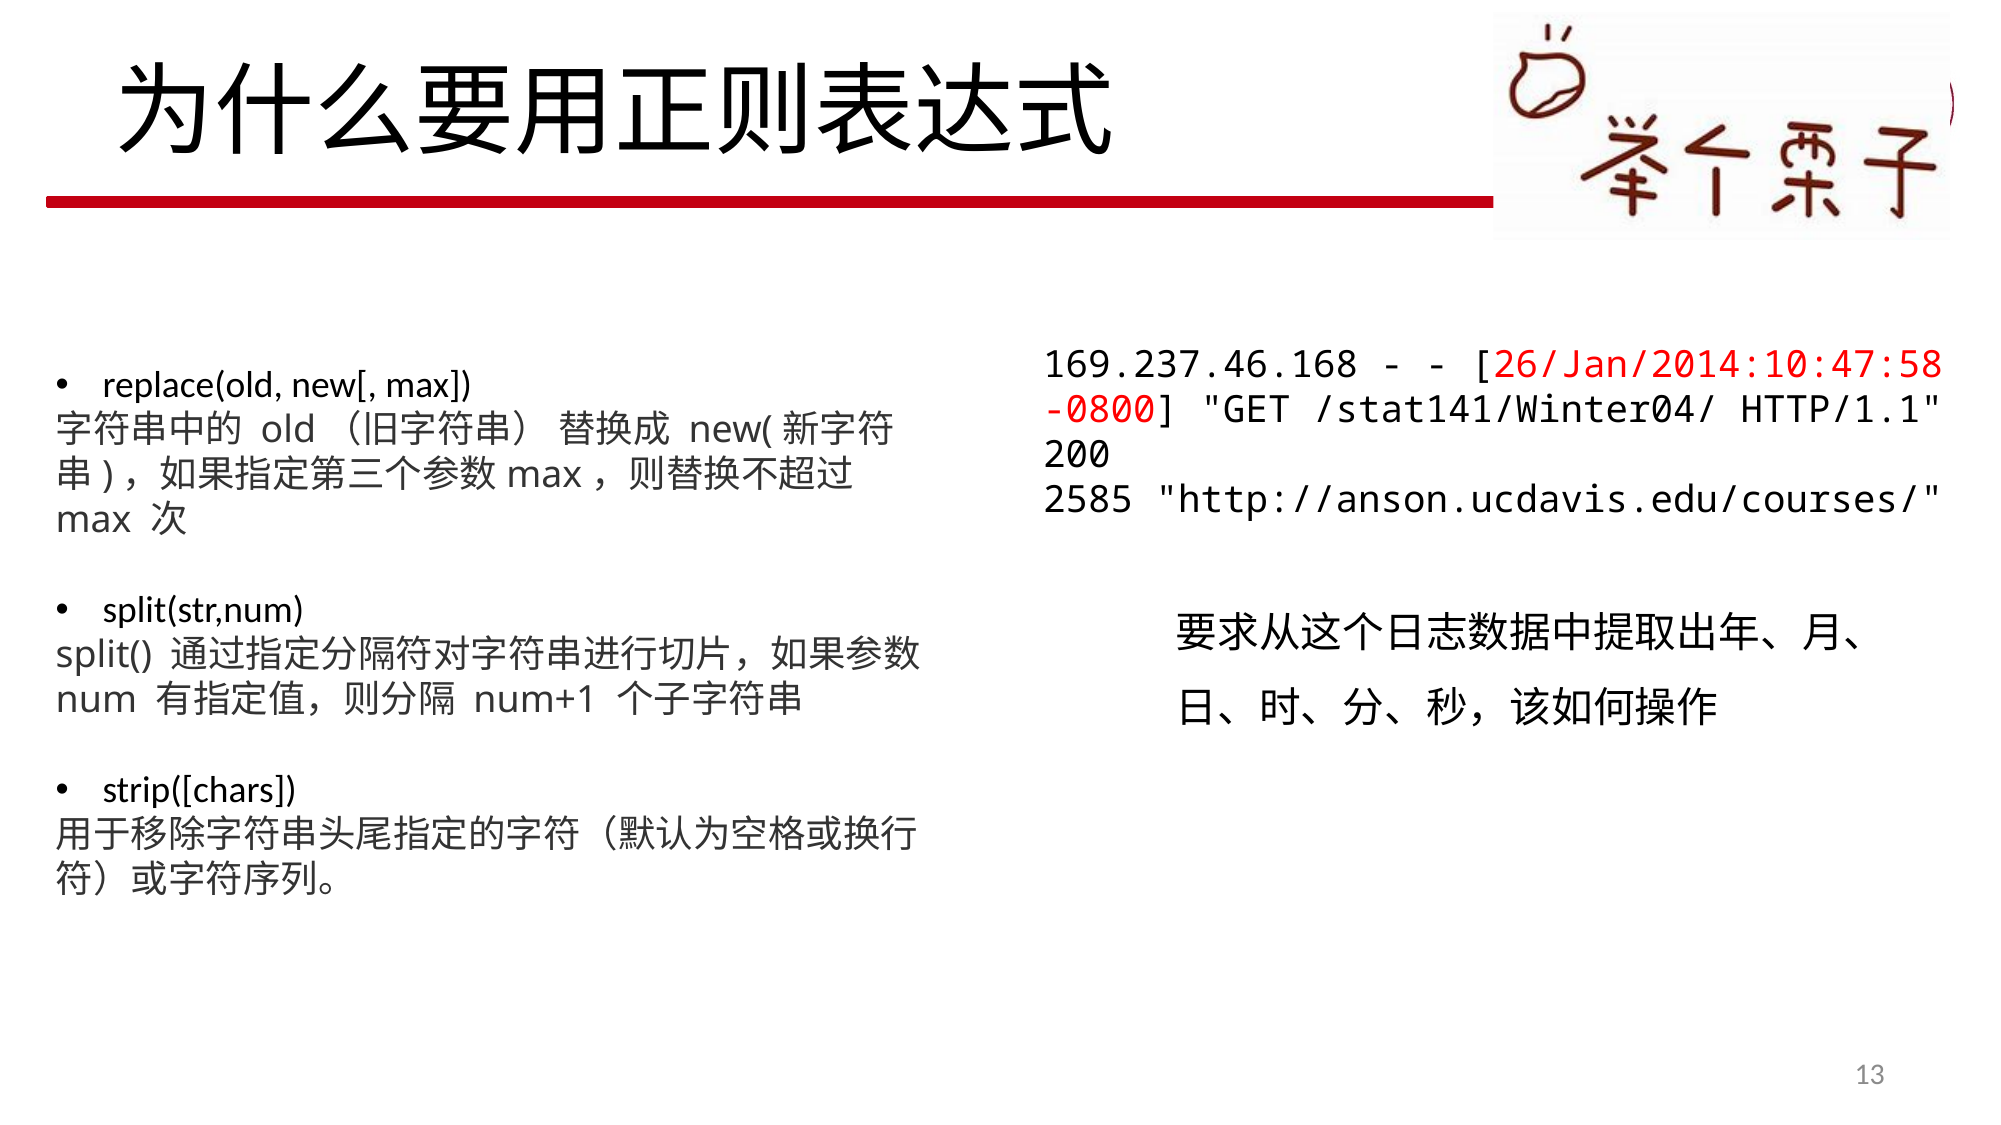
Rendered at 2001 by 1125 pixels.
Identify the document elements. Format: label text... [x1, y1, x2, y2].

text_box 要求从这个日志数据中提取出年、月、日、时、分、秒，该如何操作 [1160, 573, 1928, 739]
picture [1493, 12, 1960, 240]
text_box replace(old, new[, max]) 字符串中的 old（旧字符串） 替换成 new(新字符串)，如果指定第三个参数max，则替换不超过 max 次 split(str,num) split() 通过指定分隔符对字符串进行切片，如果参数 num 有指定值，则分隔 num+1 个子字符串 strip([chars]) 用于移除字符串头尾指定的字符（默认为空格或换行符）或字符序列。 [40, 353, 939, 953]
slide_number 13 [1433, 1042, 1900, 1103]
title 为什么要用正则表达式 [99, 34, 1488, 179]
text_box 169.237.46.168 - - [26/Jan/2014:10:47:58 -0800] "GET /stat141/Winter04/ HTTP/1.1" 200 2585 "http://anson.ucdavis.edu/courses/" [1028, 333, 2000, 528]
